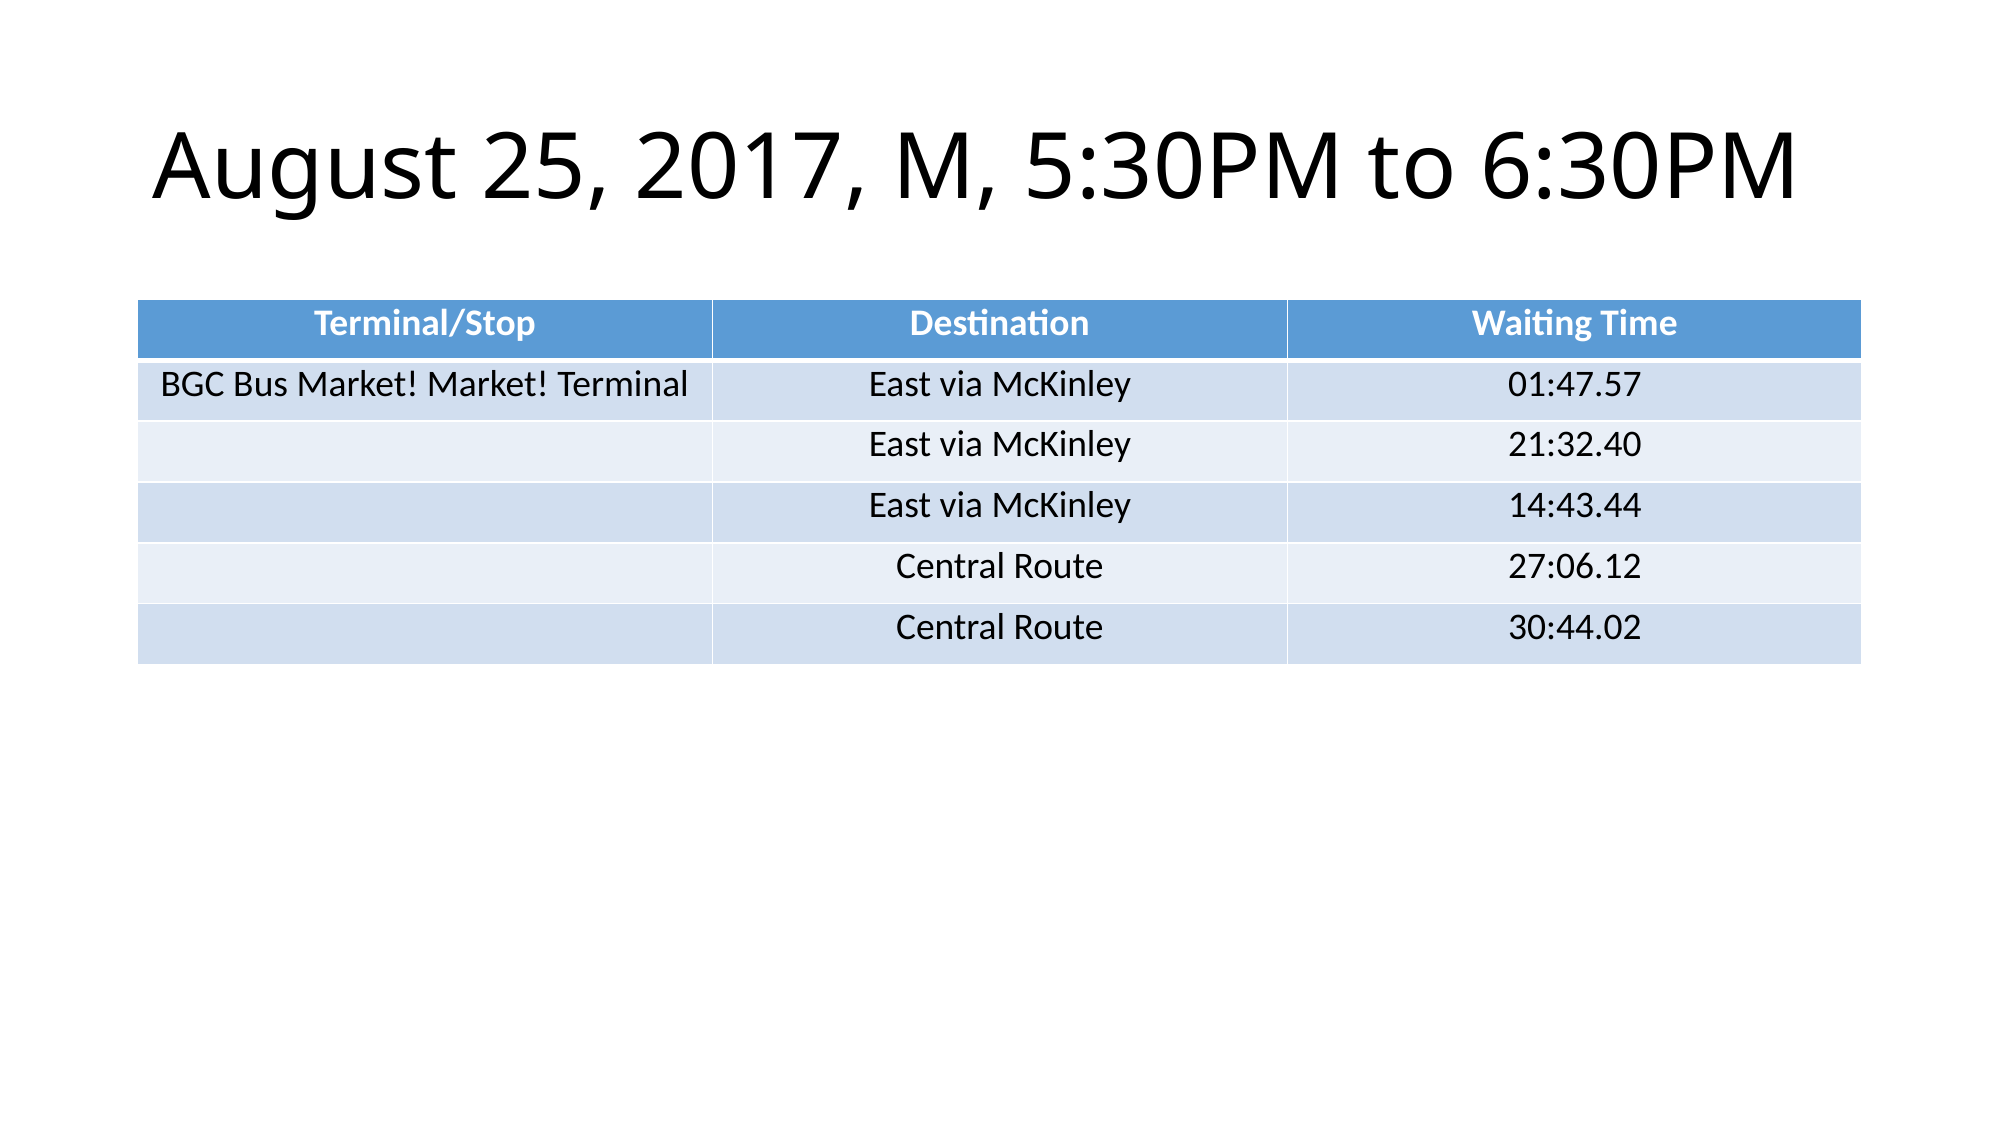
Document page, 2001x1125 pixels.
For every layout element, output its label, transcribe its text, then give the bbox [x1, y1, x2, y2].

table_cell East via McKinley [713, 422, 1287, 481]
table_cell 30:44.02 [1288, 604, 1861, 664]
table_cell 14:43.44 [1288, 483, 1861, 542]
table_cell East via McKinley [713, 483, 1287, 542]
table_cell [138, 483, 712, 542]
table_header Terminal/Stop [138, 300, 712, 358]
table_header Destination [713, 300, 1287, 358]
table_cell Central Route [713, 604, 1287, 664]
table_cell East via McKinley [713, 363, 1287, 420]
table_cell BGC Bus Market! Market! Terminal [138, 363, 712, 420]
table_cell 21:32.40 [1288, 422, 1861, 481]
table_cell [138, 422, 712, 481]
title August 25, 2017, M, 5:30PM to 6:30PM [137, 59, 1863, 278]
table_cell 27:06.12 [1288, 544, 1861, 603]
table_cell [138, 604, 712, 664]
table_header Waiting Time [1288, 300, 1861, 358]
table_cell Central Route [713, 544, 1287, 603]
table_cell [138, 544, 712, 603]
table_cell 01:47.57 [1288, 363, 1861, 420]
